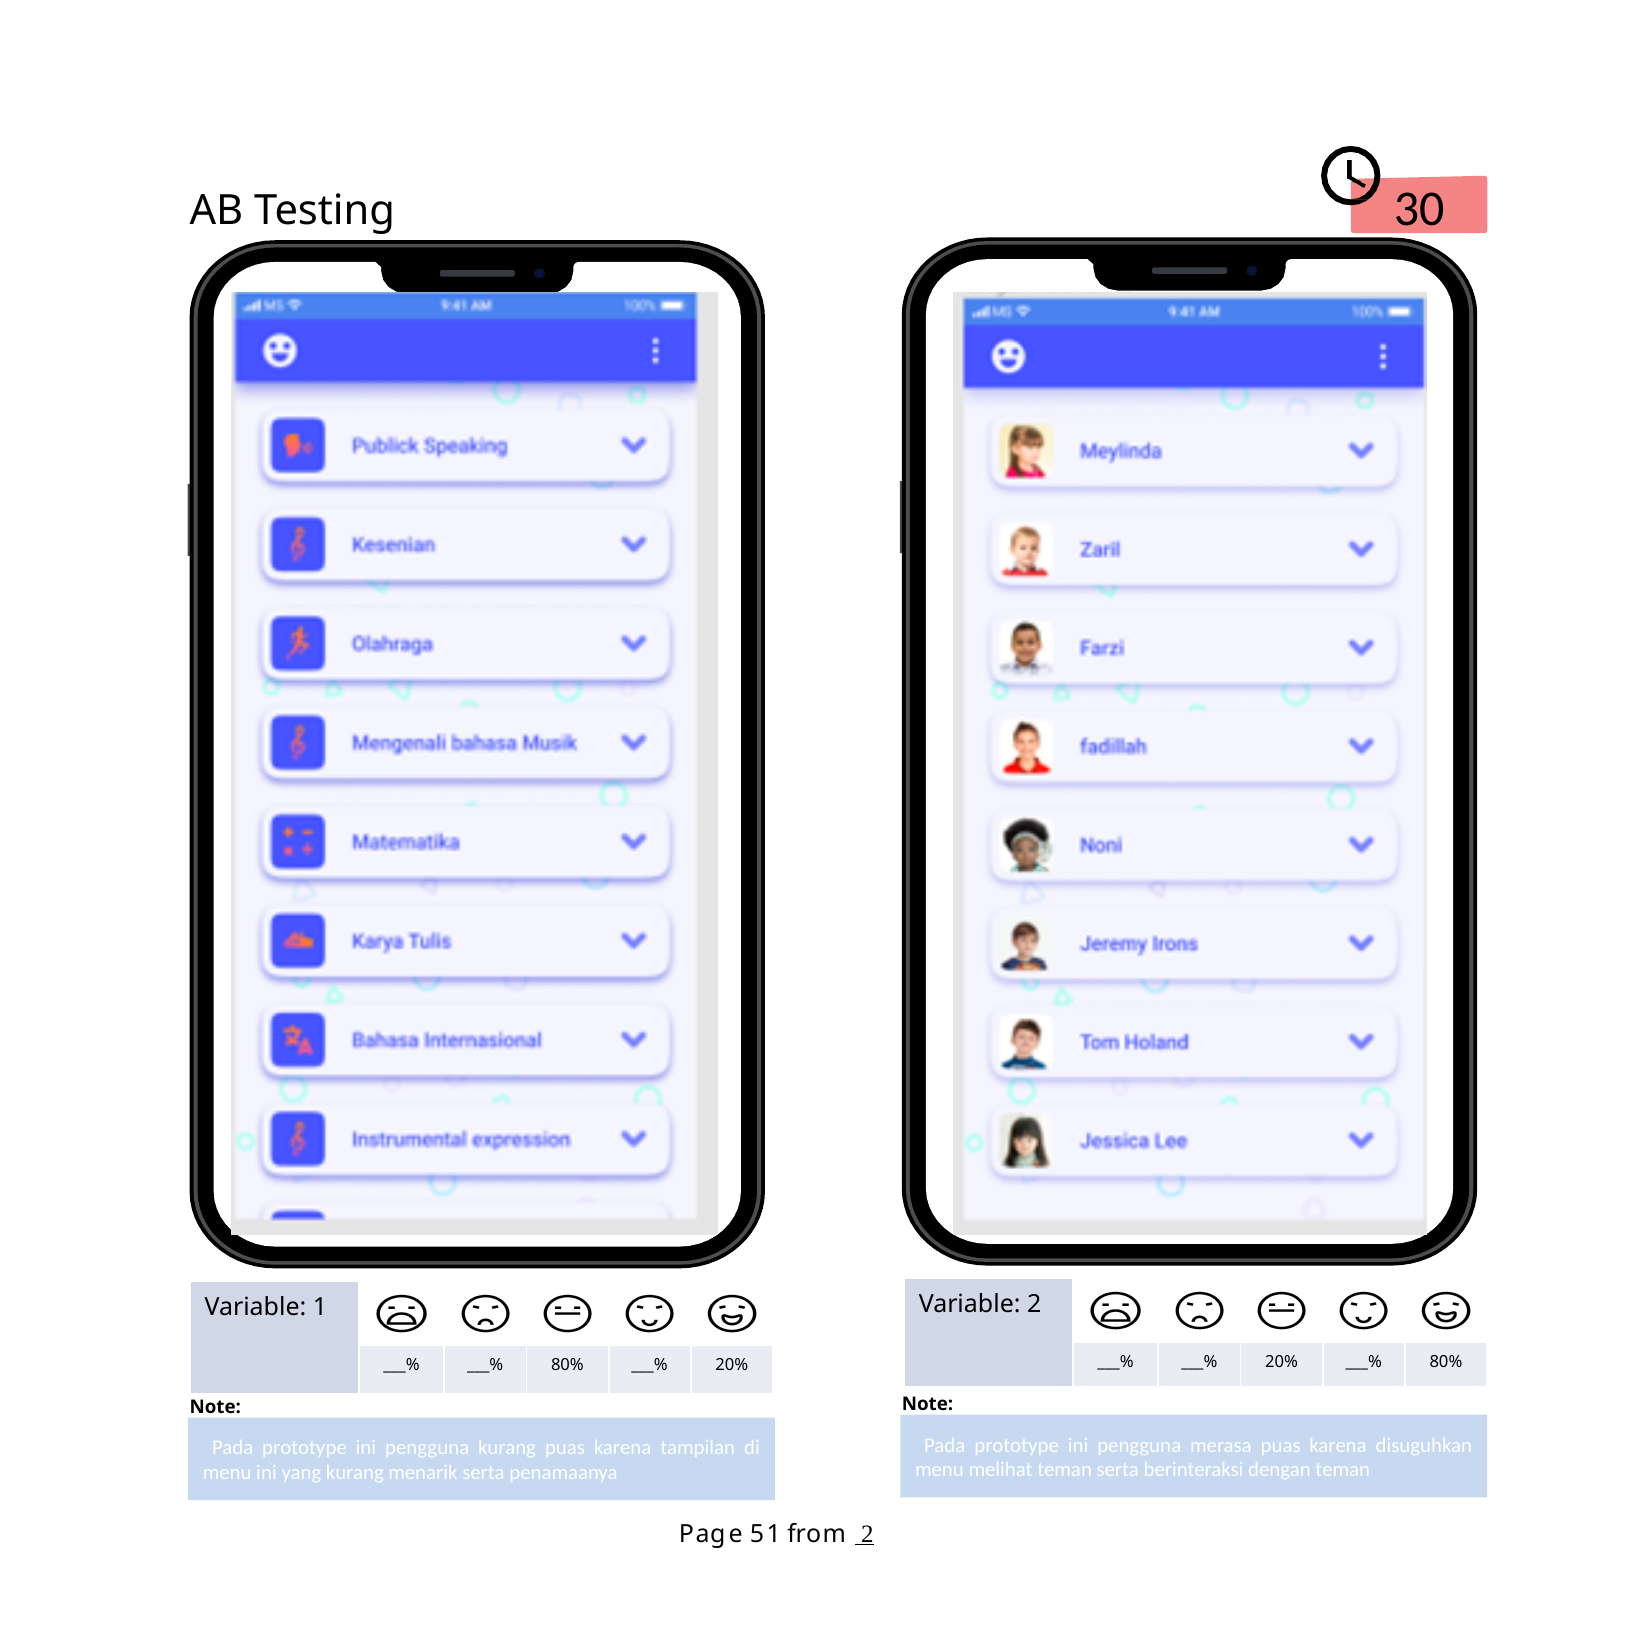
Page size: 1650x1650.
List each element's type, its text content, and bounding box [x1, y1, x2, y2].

table_cell ___% [1324, 1343, 1404, 1386]
table_cell ___% [610, 1346, 690, 1393]
title AB Testing [187, 180, 540, 239]
table_cell 20% [692, 1346, 772, 1393]
table_cell 80% [1406, 1343, 1486, 1386]
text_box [187, 239, 766, 1269]
text_box Note: [187, 1392, 244, 1415]
table_header [692, 1282, 772, 1344]
table_header [527, 1282, 608, 1344]
table_header [1406, 1279, 1486, 1341]
picture [231, 292, 718, 1235]
slide_number Page 51 from 2 [676, 1521, 889, 1552]
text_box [1320, 145, 1488, 234]
table_header [360, 1282, 443, 1344]
table_header Variable: 2 [905, 1279, 1072, 1386]
table_header [1074, 1279, 1157, 1341]
table_header [1324, 1279, 1404, 1341]
table_header Variable: 1 [191, 1282, 358, 1393]
table_header [445, 1282, 526, 1344]
picture [952, 292, 1427, 1235]
table_cell ___% [360, 1346, 443, 1393]
table_header [1241, 1279, 1322, 1341]
table_cell ___% [1074, 1343, 1157, 1386]
text_box Pada prototype ini pengguna merasa puas karena disuguhkan menu melihat teman serta berinteraksi dengan teman [898, 1413, 1489, 1499]
table_cell 80% [527, 1346, 608, 1393]
table_cell ___% [445, 1346, 526, 1393]
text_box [899, 237, 1478, 1266]
table_cell ___% [1159, 1343, 1240, 1386]
table_header [1159, 1279, 1240, 1341]
table_cell 20% [1241, 1343, 1322, 1386]
table_header [610, 1282, 690, 1344]
text_box Note: [899, 1389, 956, 1413]
text_box Pada prototype ini pengguna kurang puas karena tampilan di menu ini yang kurang menarik serta penamaanya [186, 1415, 777, 1502]
